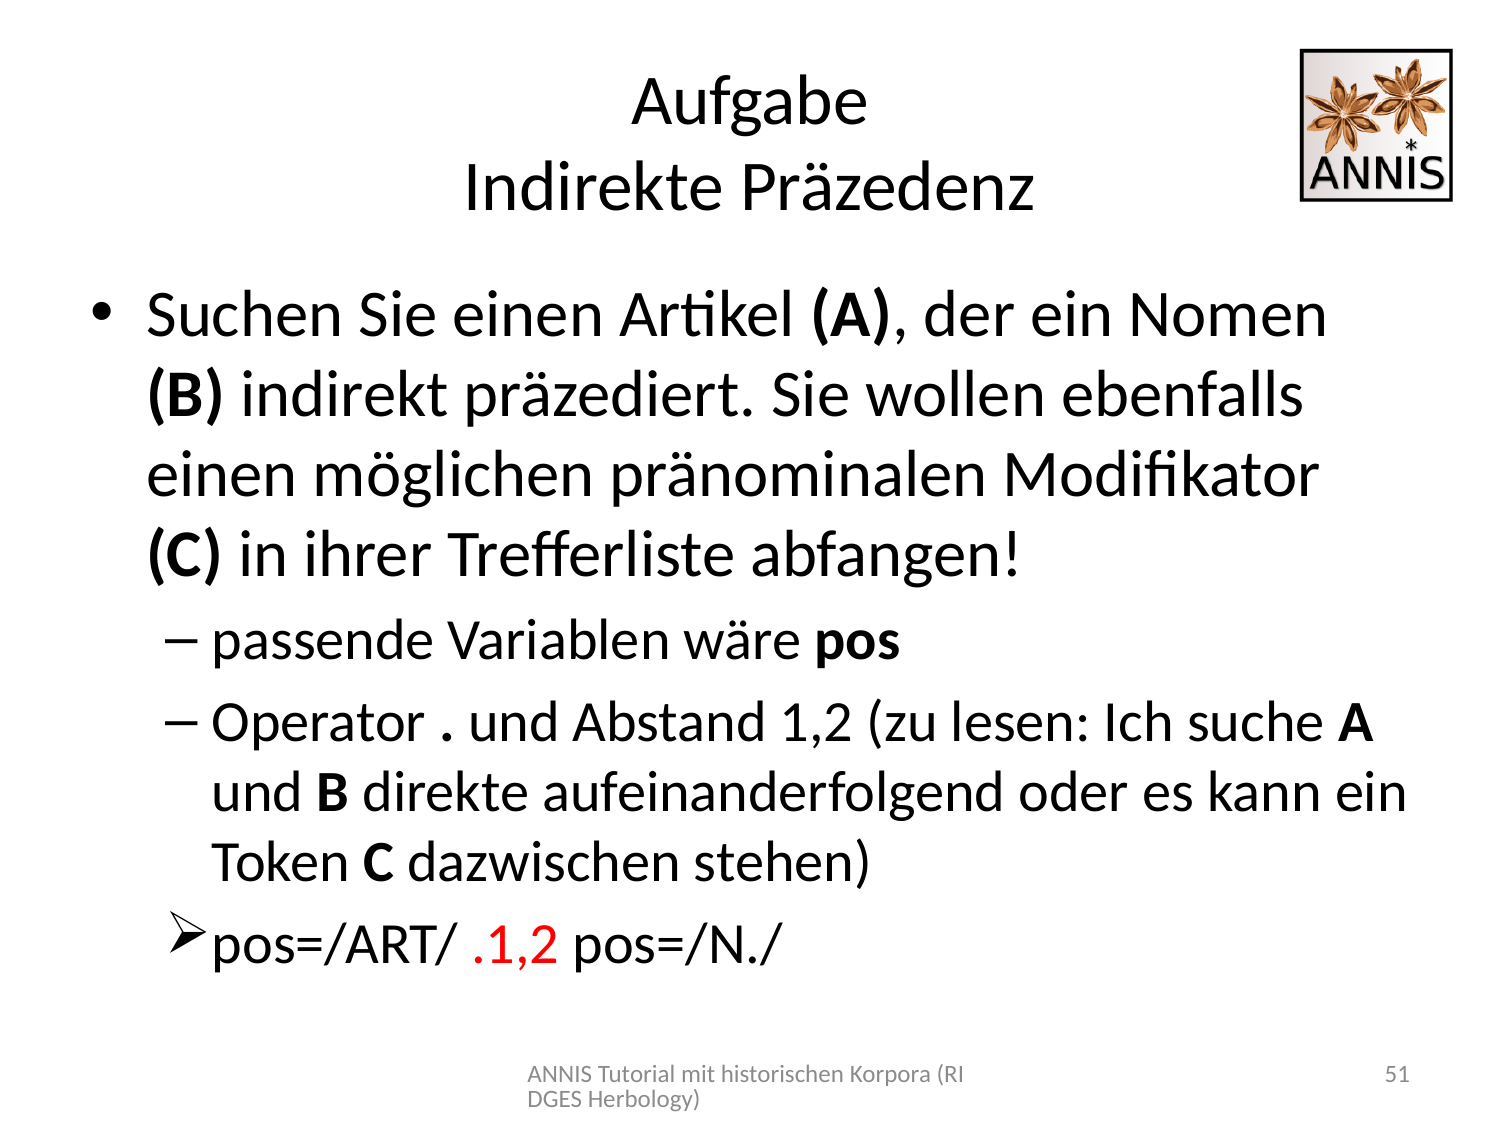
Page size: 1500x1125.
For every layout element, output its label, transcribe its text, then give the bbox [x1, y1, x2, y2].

footer ANNIS Tutorial mit historischen Korpora (RIDGES Herbology) [512, 1042, 988, 1103]
slide_number 51 [1074, 1042, 1425, 1103]
list Suchen Sie einen Artikel (A), der ein Nomen (B) indirekt präzediert. Sie wollen ebenfalls einen möglichen pränominalen Modifikator (C) in ihrer Trefferliste abfangen! passende Variablen wäre pos Operator . und Abstand 1,2 (zu lesen: Ich suche A und B direkte aufeinanderfolgend oder es kann ein Token C dazwischen stehen) pos=/ART/ .1,2 pos=/N./ [75, 262, 1425, 1005]
picture [1293, 42, 1459, 209]
title Aufgabe Indirekte Präzedenz [75, 45, 1425, 233]
